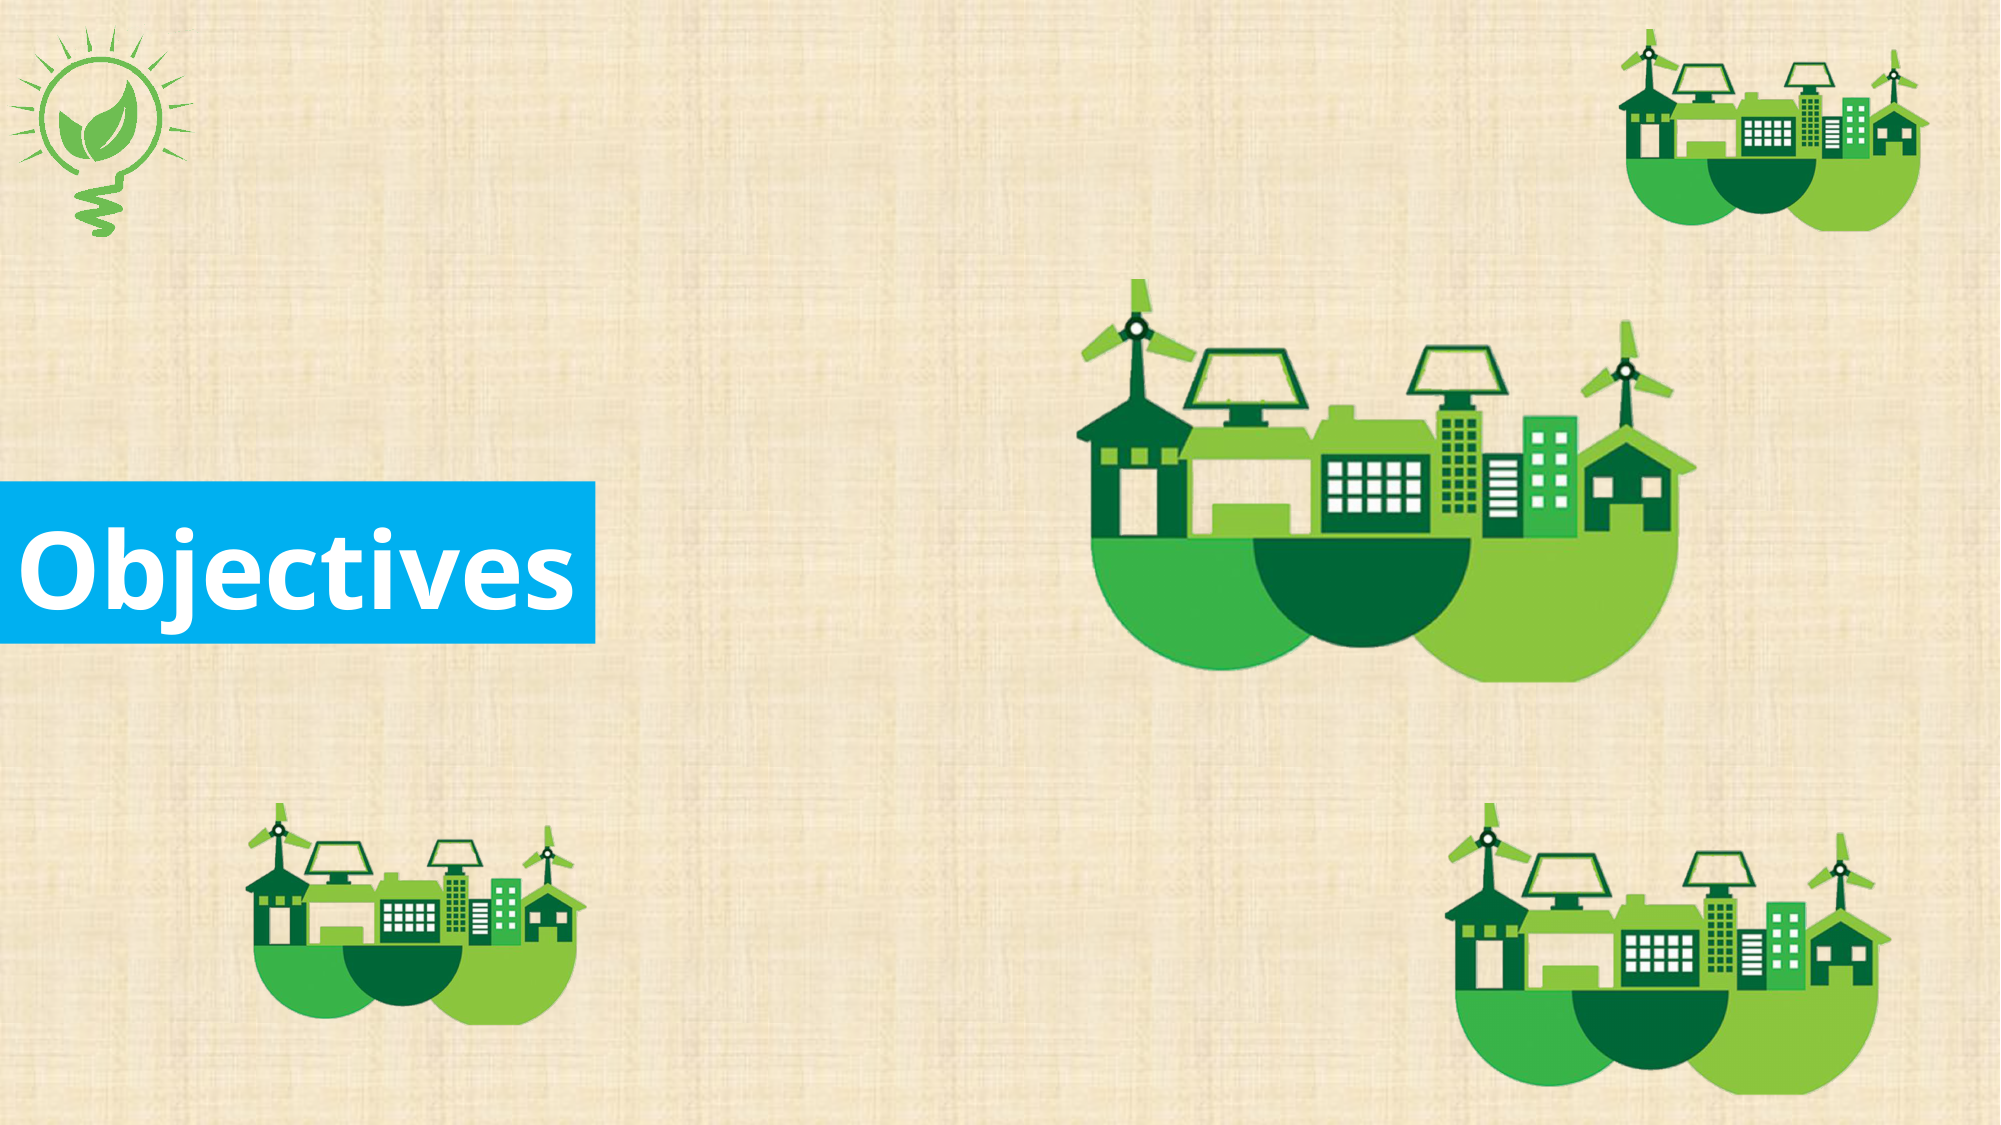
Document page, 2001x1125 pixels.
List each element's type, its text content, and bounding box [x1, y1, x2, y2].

picture [999, 279, 1774, 684]
picture [0, 24, 204, 237]
text_box Objectives [0, 481, 596, 644]
picture [203, 803, 629, 1026]
picture [1389, 803, 1947, 1096]
picture [1580, 29, 1968, 232]
